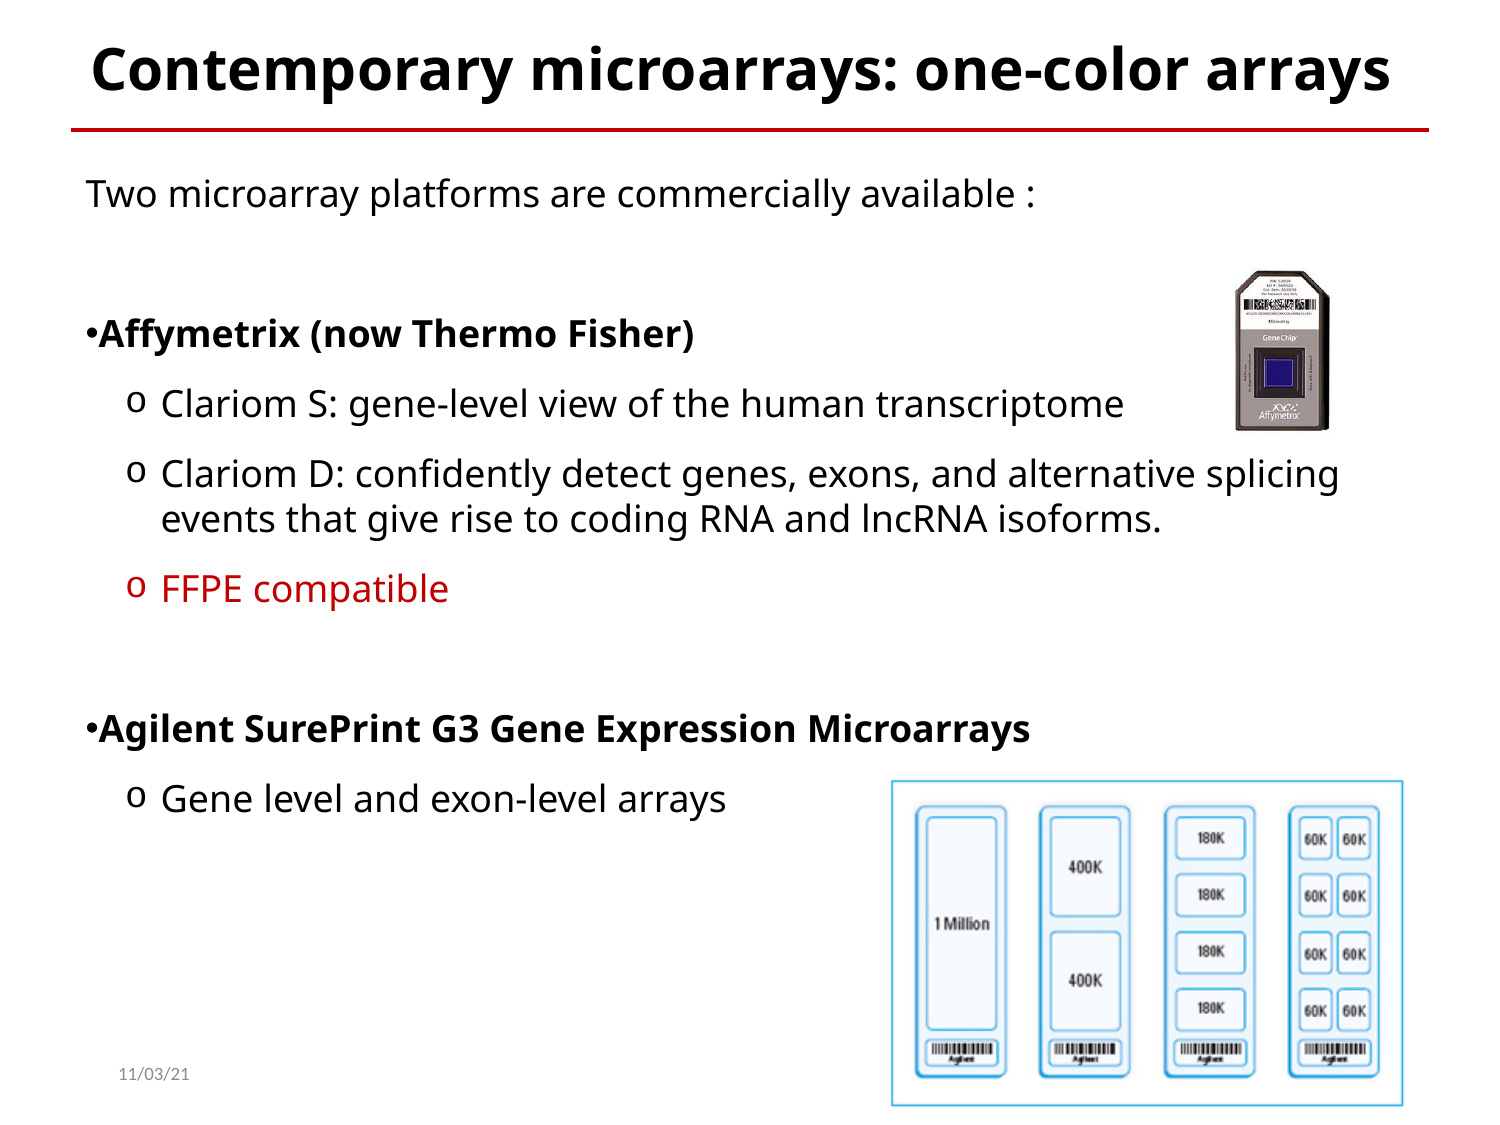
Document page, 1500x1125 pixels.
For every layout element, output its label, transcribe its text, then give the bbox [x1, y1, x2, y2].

title Contemporary microarrays: one-color arrays [75, 24, 1425, 118]
text_box Two microarray platforms are commercially available : Affymetrix (now Thermo Fisher) Clariom S: gene-level view of the human transcriptome Clariom D: confidently detect genes, exons, and alternative splicing events that give rise to coding RNA and lncRNA isoforms. FFPE compatible Agilent SurePrint G3 Gene Expression Microarrays Gene level and exon-level arrays [70, 162, 1430, 828]
picture [1193, 262, 1372, 441]
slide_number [103, 1042, 441, 1103]
picture [890, 779, 1405, 1108]
